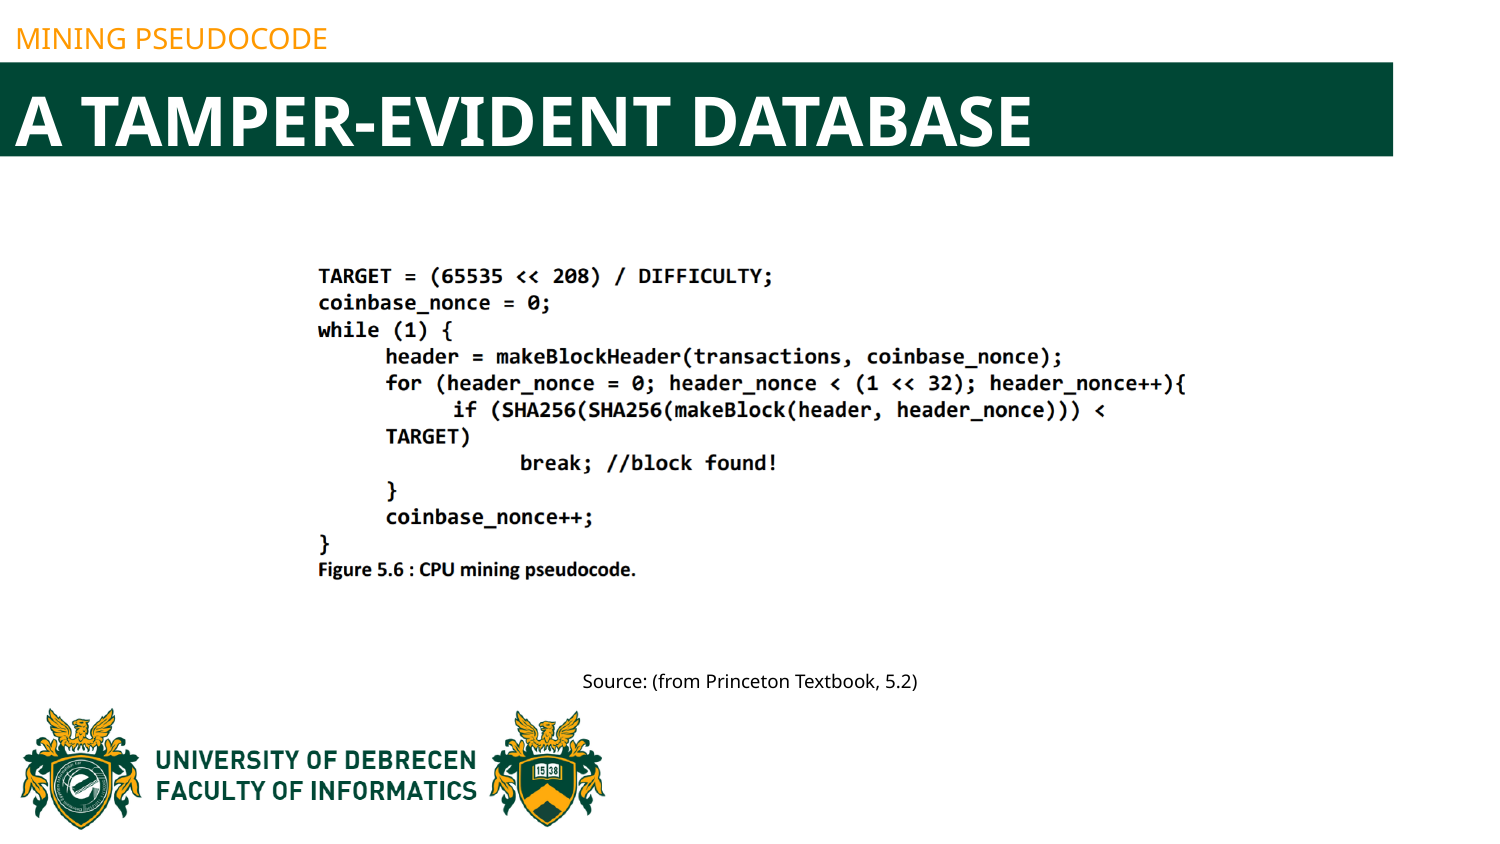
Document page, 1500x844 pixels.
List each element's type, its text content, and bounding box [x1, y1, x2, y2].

title A TAMPER-EVIDENT DATABASE [0, 74, 1394, 157]
picture [0, 0, 1500, 844]
text_box Source: (from Princeton Textbook, 5.2) [575, 586, 925, 771]
title MINING PSEUDOCODE [0, 9, 1394, 74]
